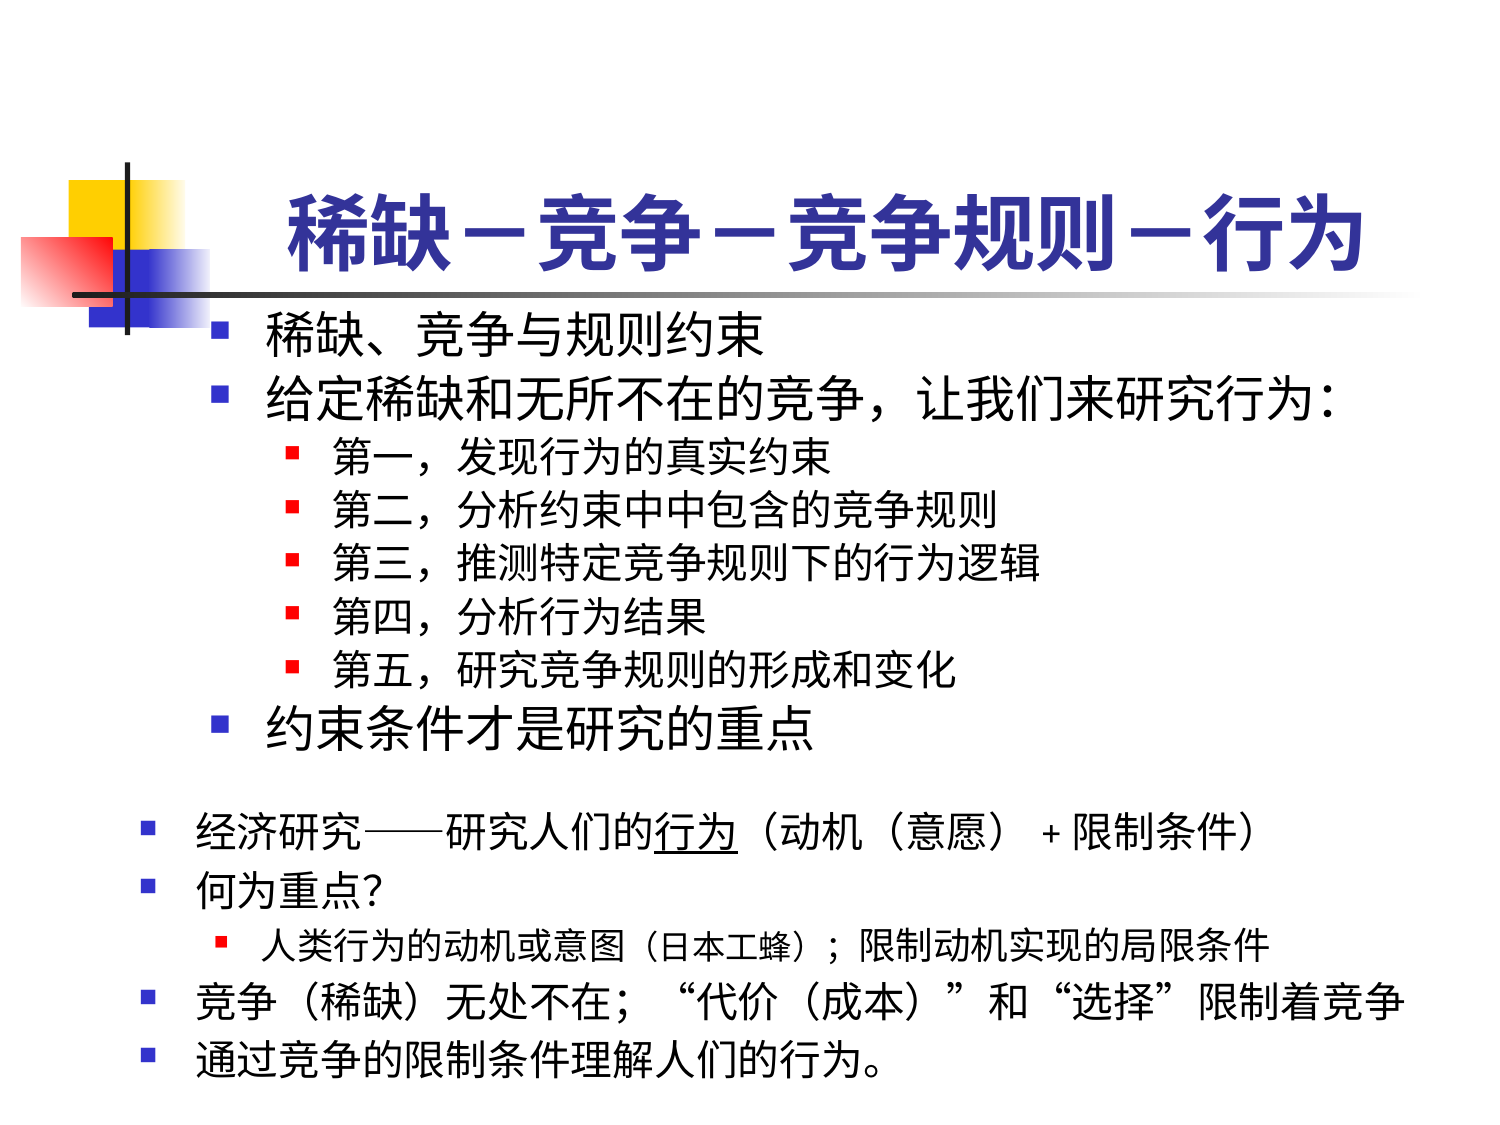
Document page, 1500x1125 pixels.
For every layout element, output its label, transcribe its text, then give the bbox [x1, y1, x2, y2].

text_box 经济研究——研究人们的行为（动机（意愿）+限制条件） 何为重点？ 人类行为的动机或意图（日本工蜂）；限制动机实现的局限条件 竞争（稀缺）无处不在；“代价（成本）”和“选择”限制着竞争 通过竞争的限制条件理解人们的行为。 [123, 798, 1500, 1081]
title 稀缺－竞争－竞争规则－行为 [188, 101, 1468, 289]
list 稀缺、竞争与规则约束 给定稀缺和无所不在的竞争，让我们来研究行为： 第一，发现行为的真实约束 第二，分析约束中中包含的竞争规则 第三，推测特定竞争规则下的行为逻辑 第四，分析行为结果 第五，研究竞争规则的形成和变化 约束条件才是研究的重点 [193, 302, 1490, 798]
